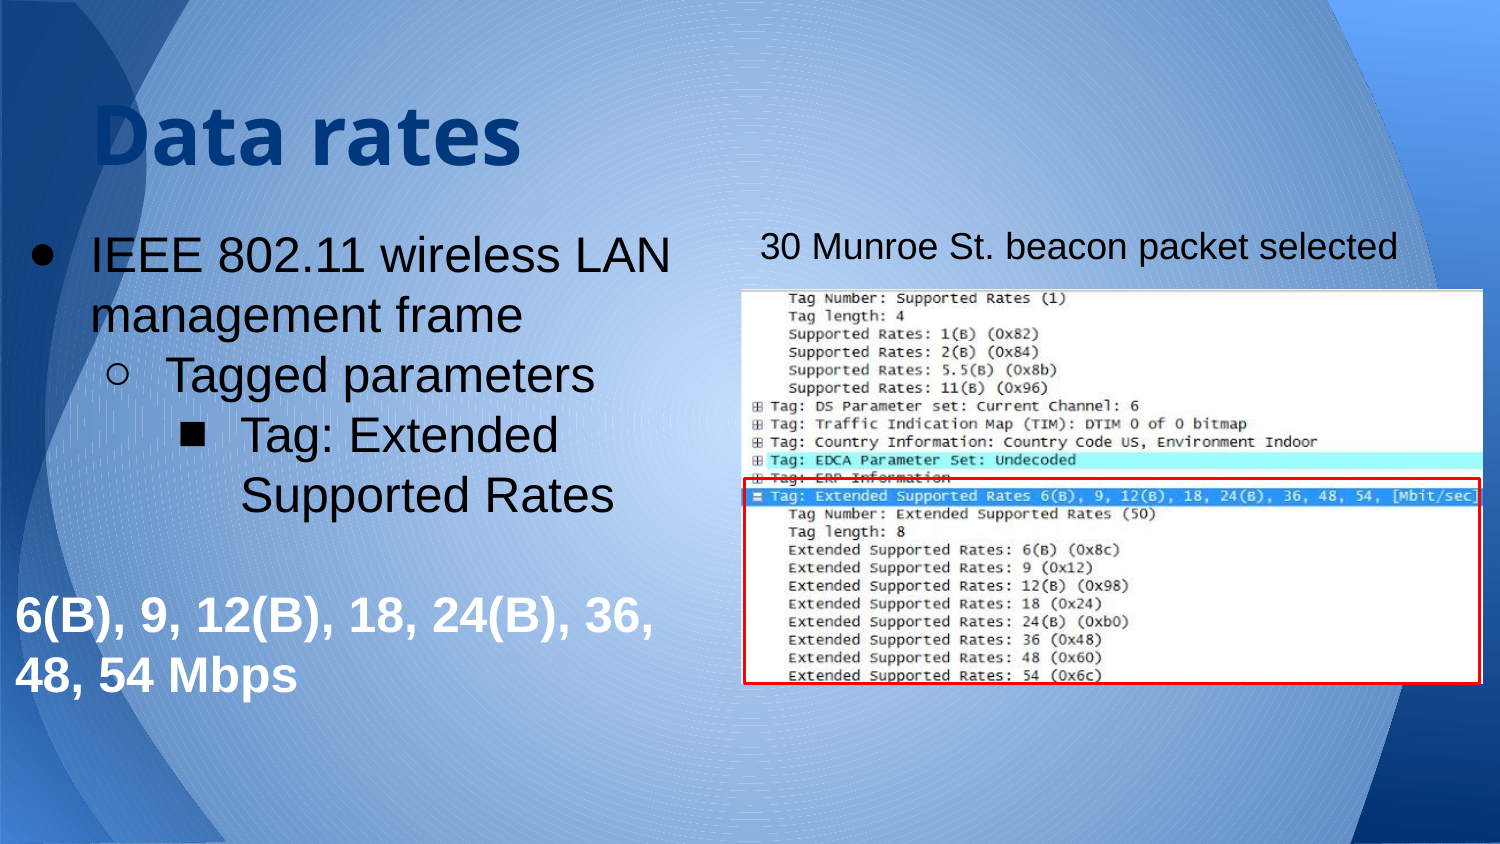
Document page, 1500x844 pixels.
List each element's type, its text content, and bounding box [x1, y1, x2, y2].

text_box IEEE 802.11 wireless LAN management frame Tagged parameters Tag: Extended Supported Rates 6(B), 9, 12(B), 18, 24(B), 36, 48, 54 Mbps [0, 207, 735, 793]
title Data rates [75, 33, 1425, 197]
text_box 30 Munroe St. beacon packet selected [744, 207, 1480, 287]
picture [741, 288, 1484, 684]
